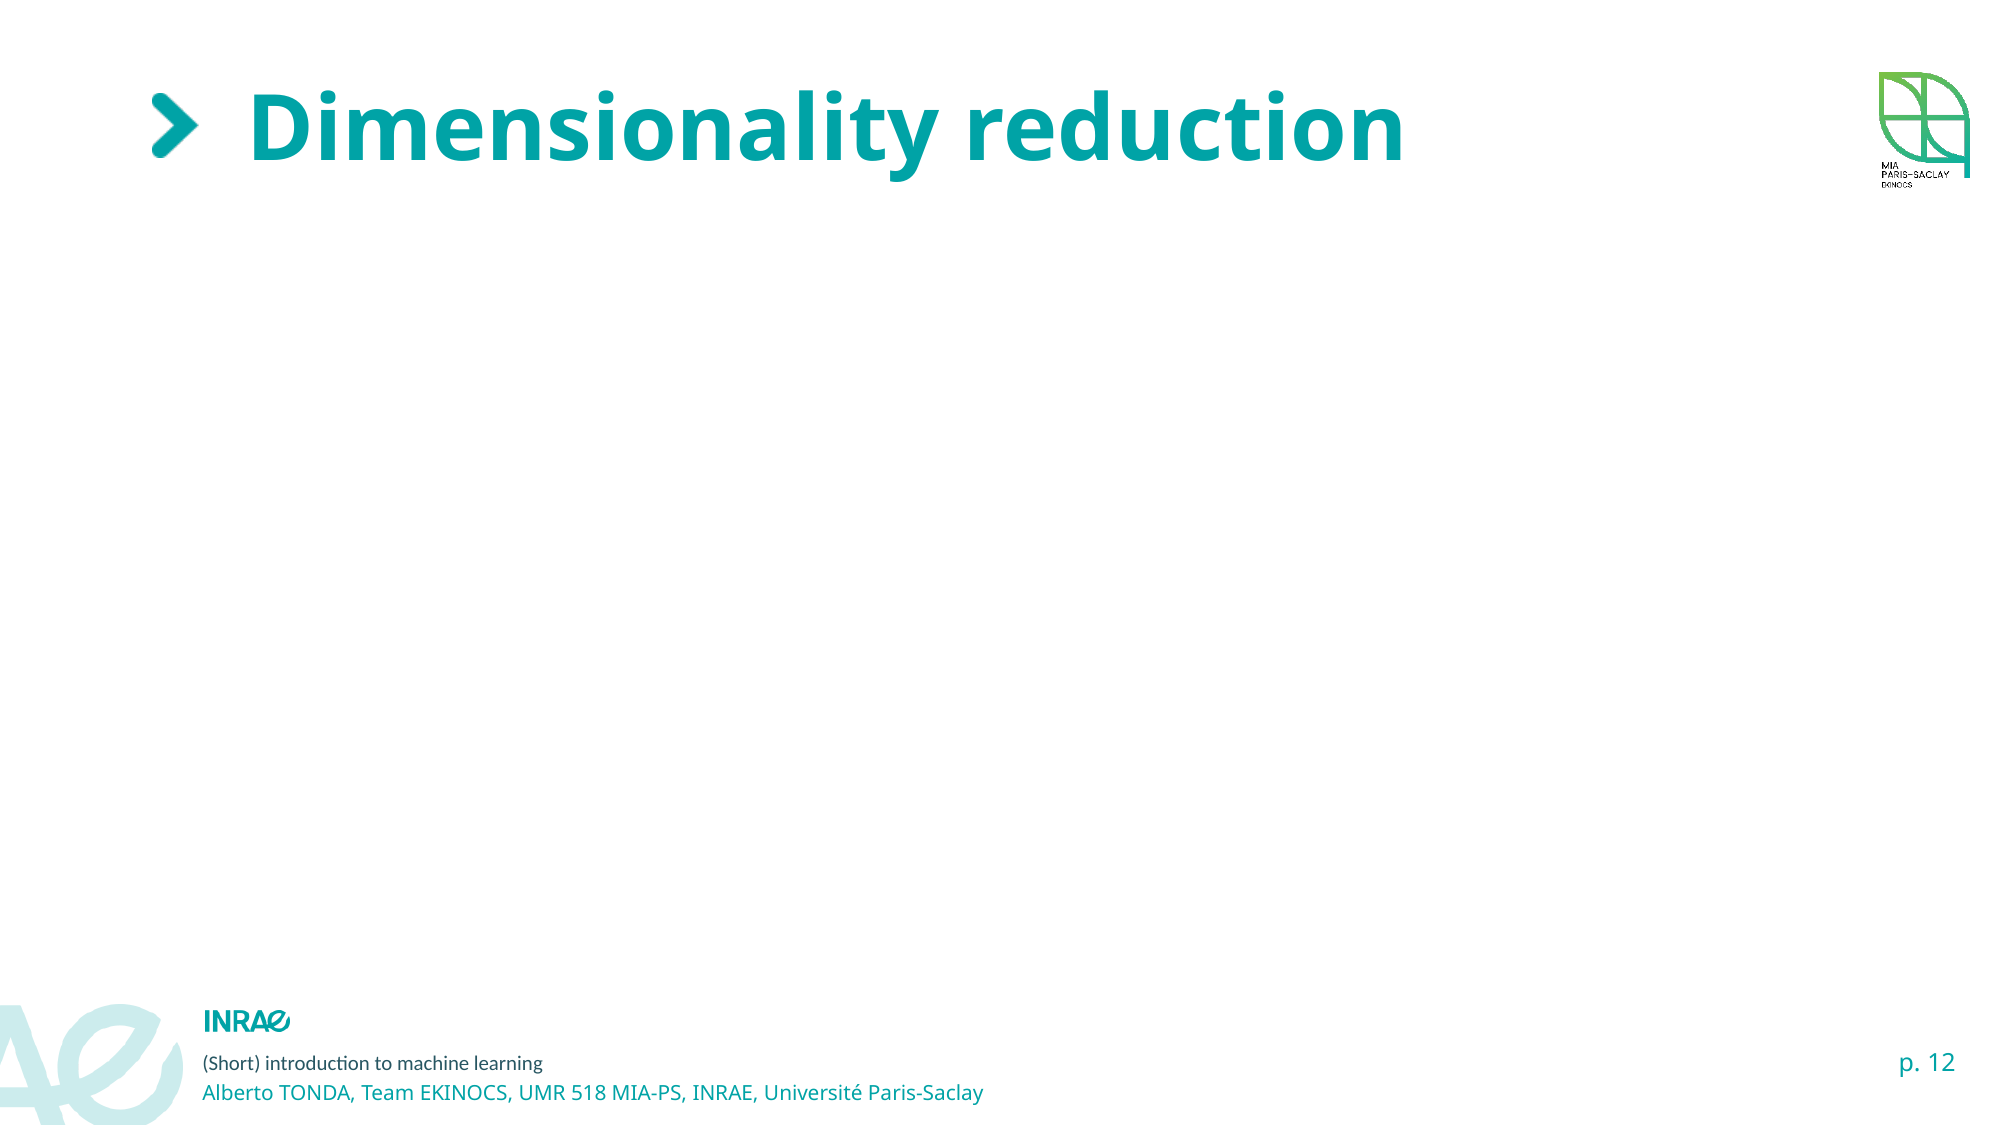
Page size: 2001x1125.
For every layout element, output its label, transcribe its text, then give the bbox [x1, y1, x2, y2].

title Dimensionality reduction [137, 59, 1863, 203]
picture [0, 996, 329, 1125]
picture [1862, 54, 1986, 205]
picture [152, 93, 200, 158]
